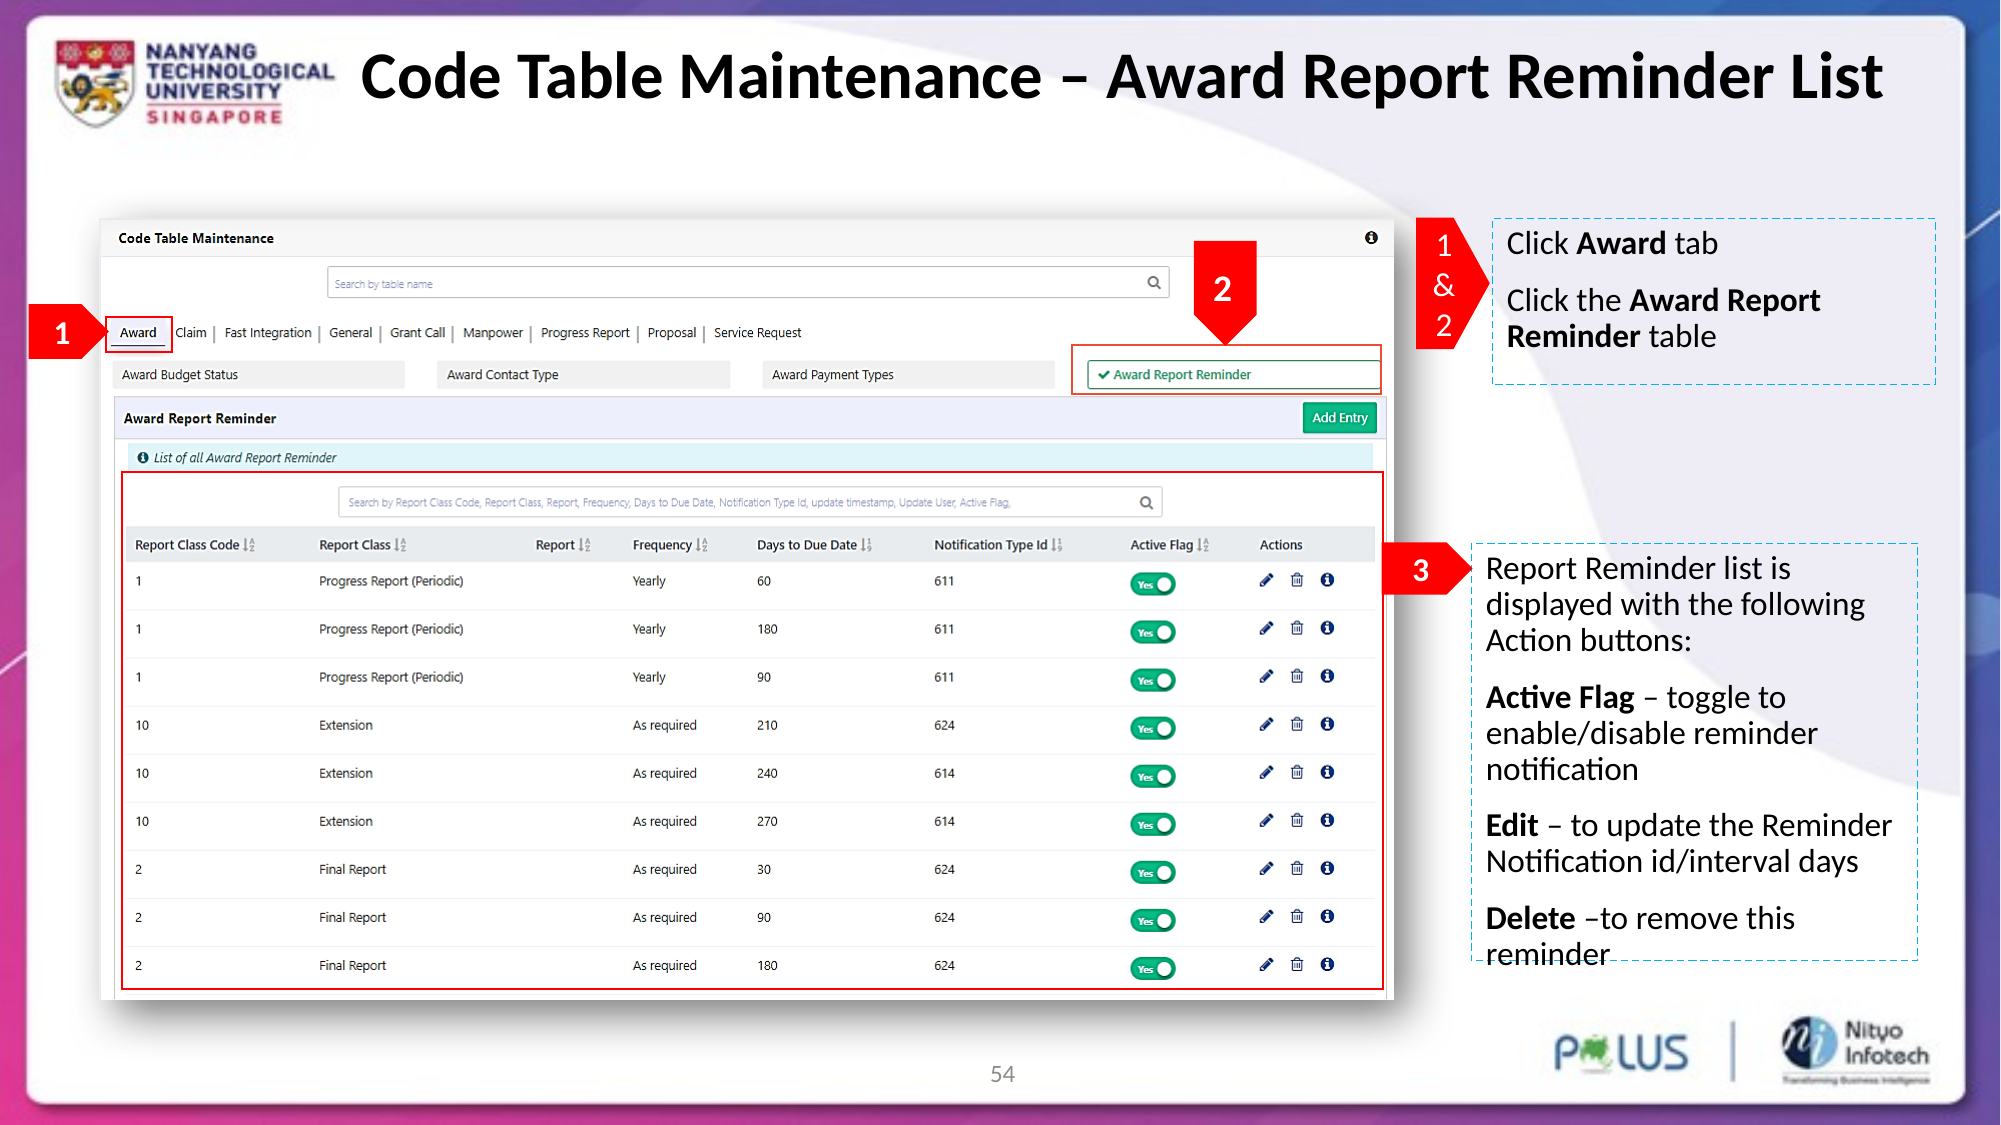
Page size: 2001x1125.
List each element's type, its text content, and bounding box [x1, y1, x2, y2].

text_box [1194, 241, 1258, 345]
slide_number 54 [580, 1042, 1031, 1103]
text_box Code Table Maintenance – Award Report Reminder List [346, 15, 1934, 140]
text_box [1417, 218, 1936, 385]
picture [0, 0, 2001, 1125]
text_box 1 [28, 304, 99, 359]
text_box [1382, 543, 1919, 961]
